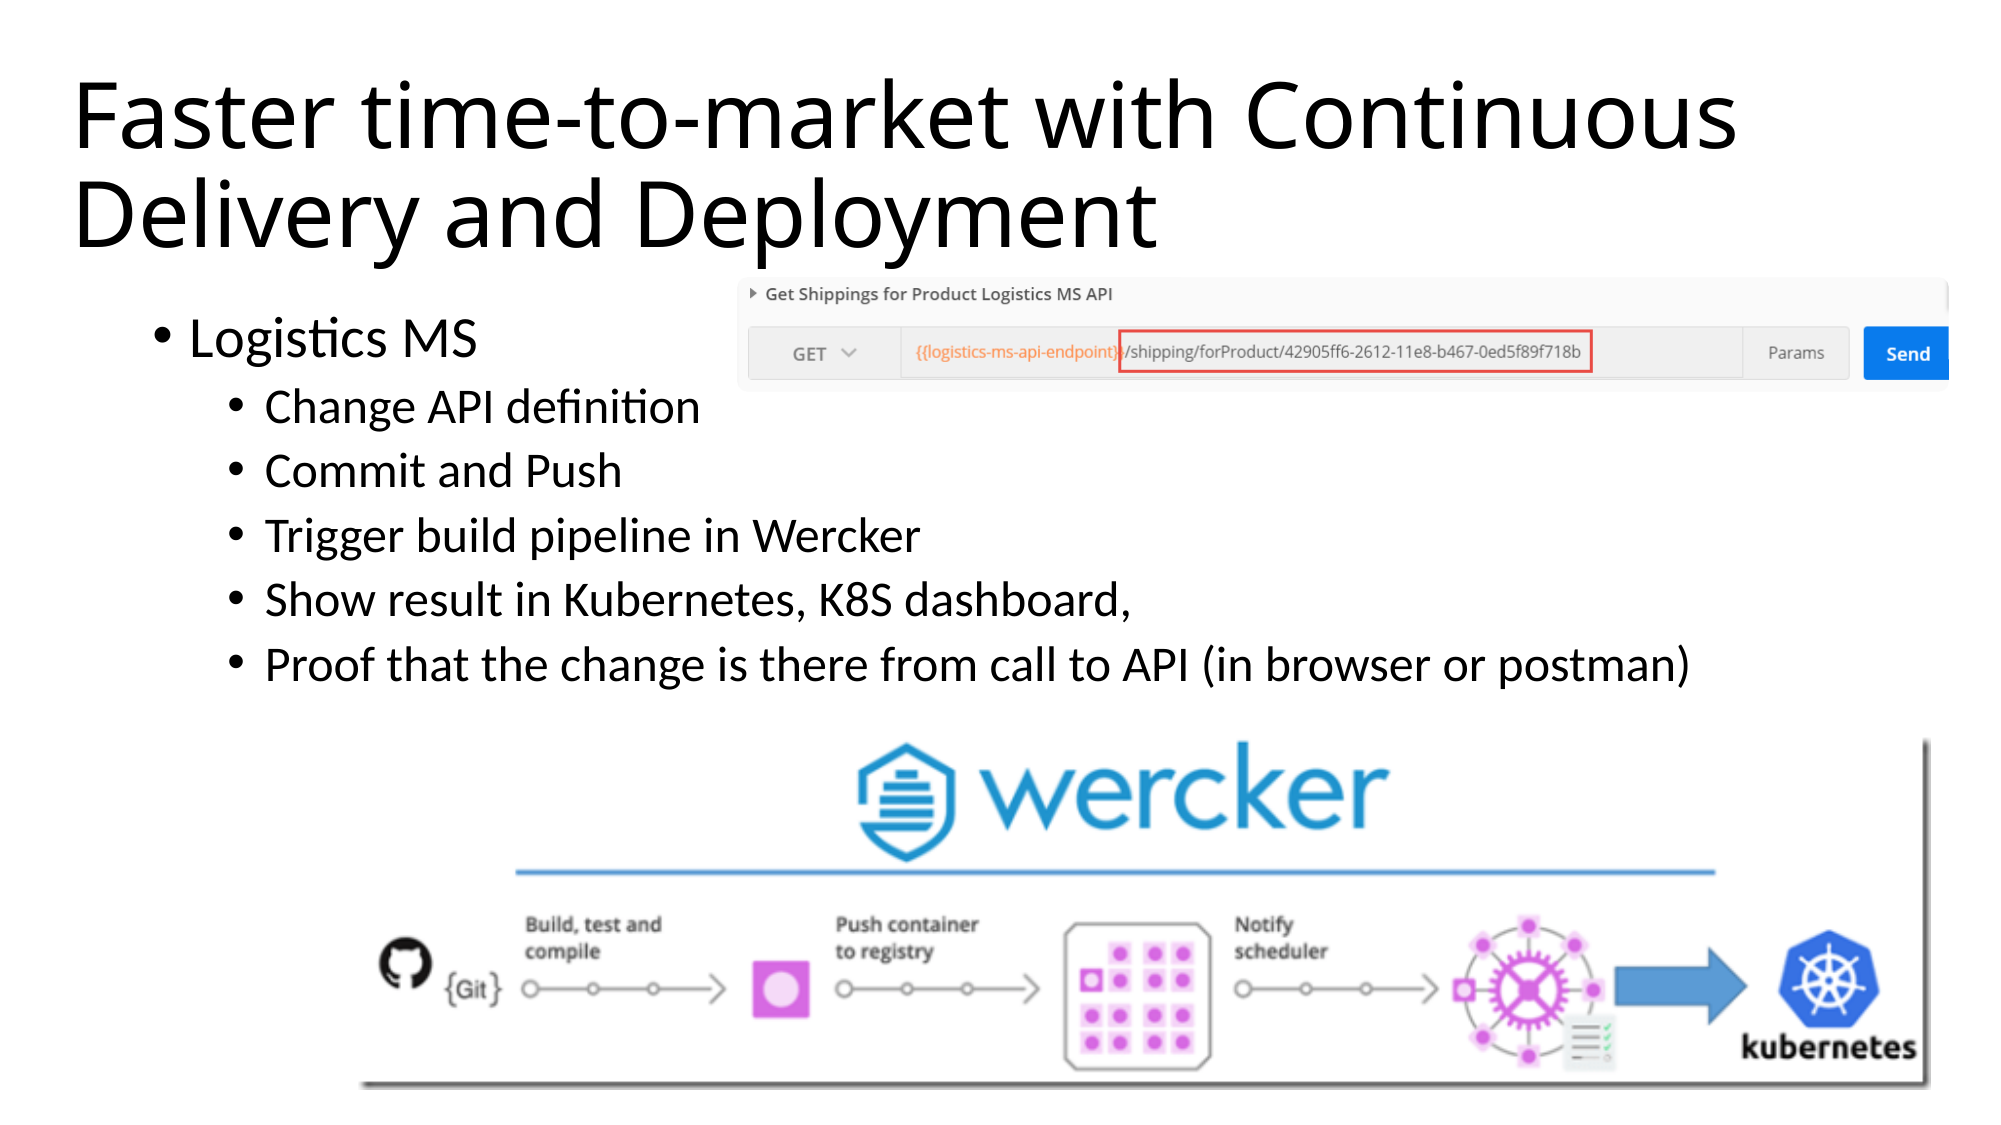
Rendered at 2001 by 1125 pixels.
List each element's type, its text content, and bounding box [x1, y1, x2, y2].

picture [358, 737, 1931, 1090]
list Logistics MS Change API definition Commit and Push Trigger build pipeline in Wercker Show result in Kubernetes, K8S dashboard, Proof that the change is there from call to API (in browser or postman) [137, 299, 1863, 1014]
title Faster time-to-market with Continuous Delivery and Deployment [56, 59, 1863, 278]
picture [737, 277, 1949, 392]
